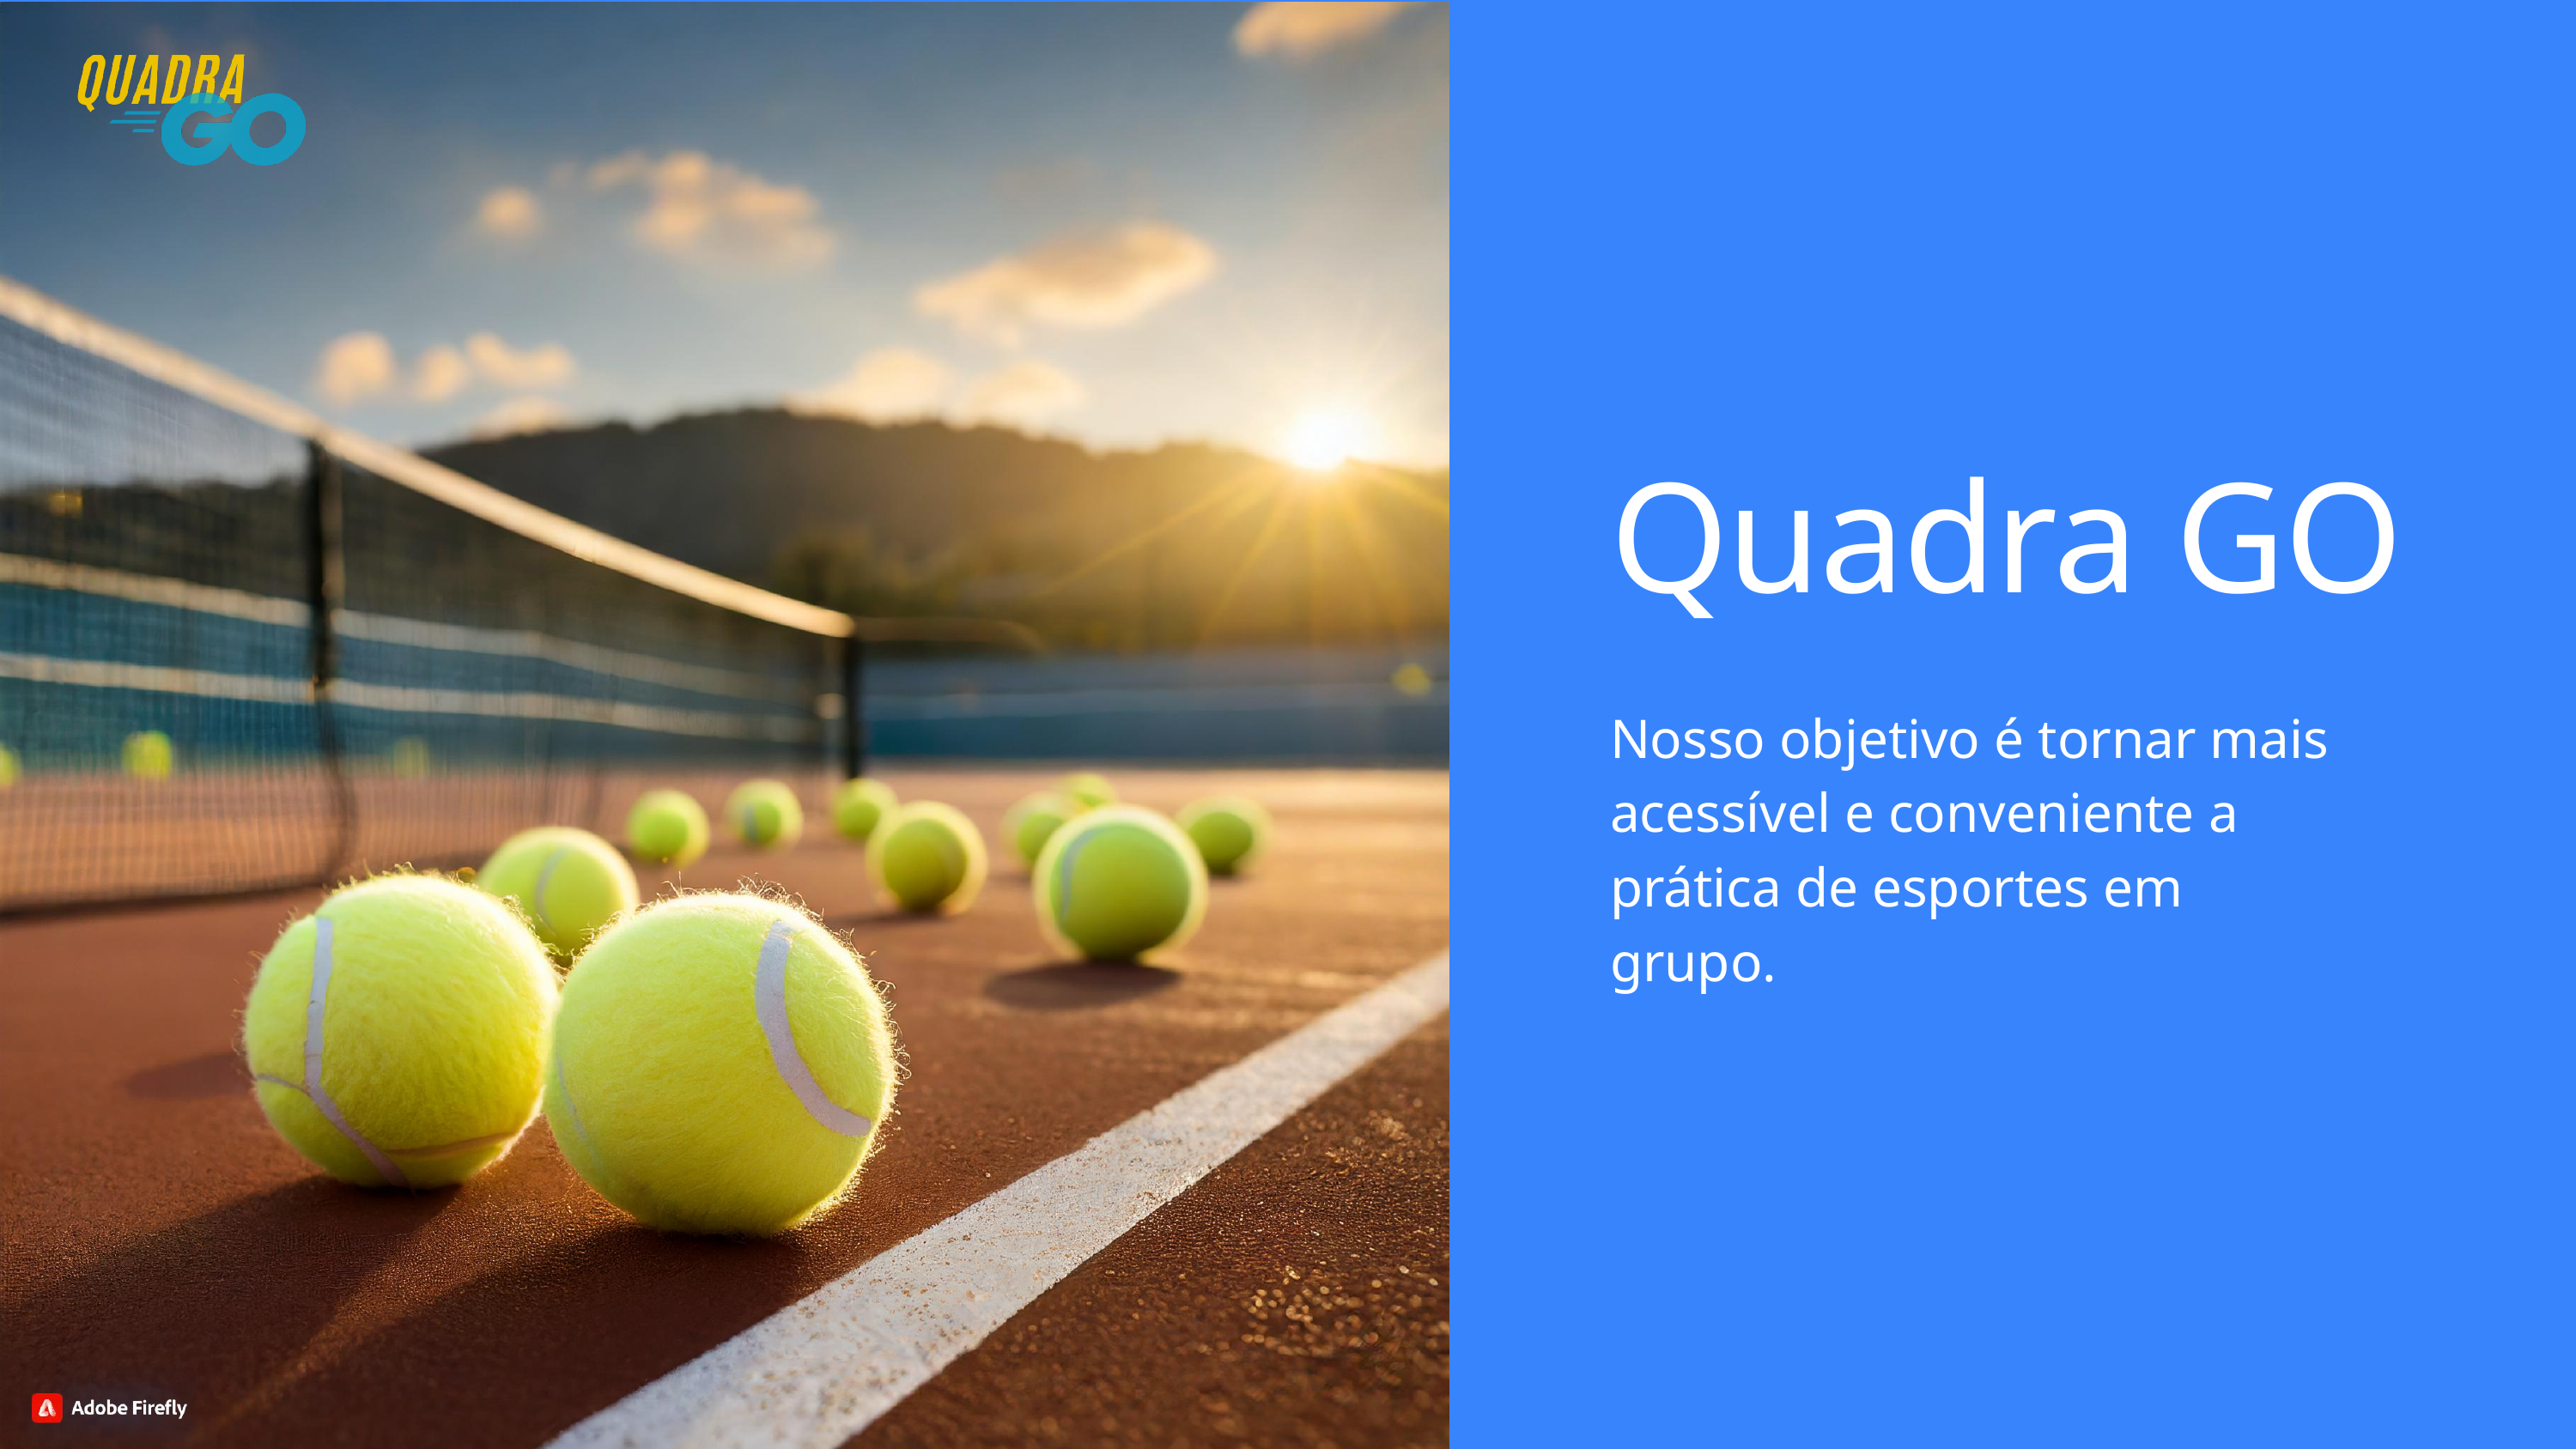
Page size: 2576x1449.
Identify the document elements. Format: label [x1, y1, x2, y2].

text_box [1609, 455, 2421, 919]
picture [0, 1, 1449, 1449]
